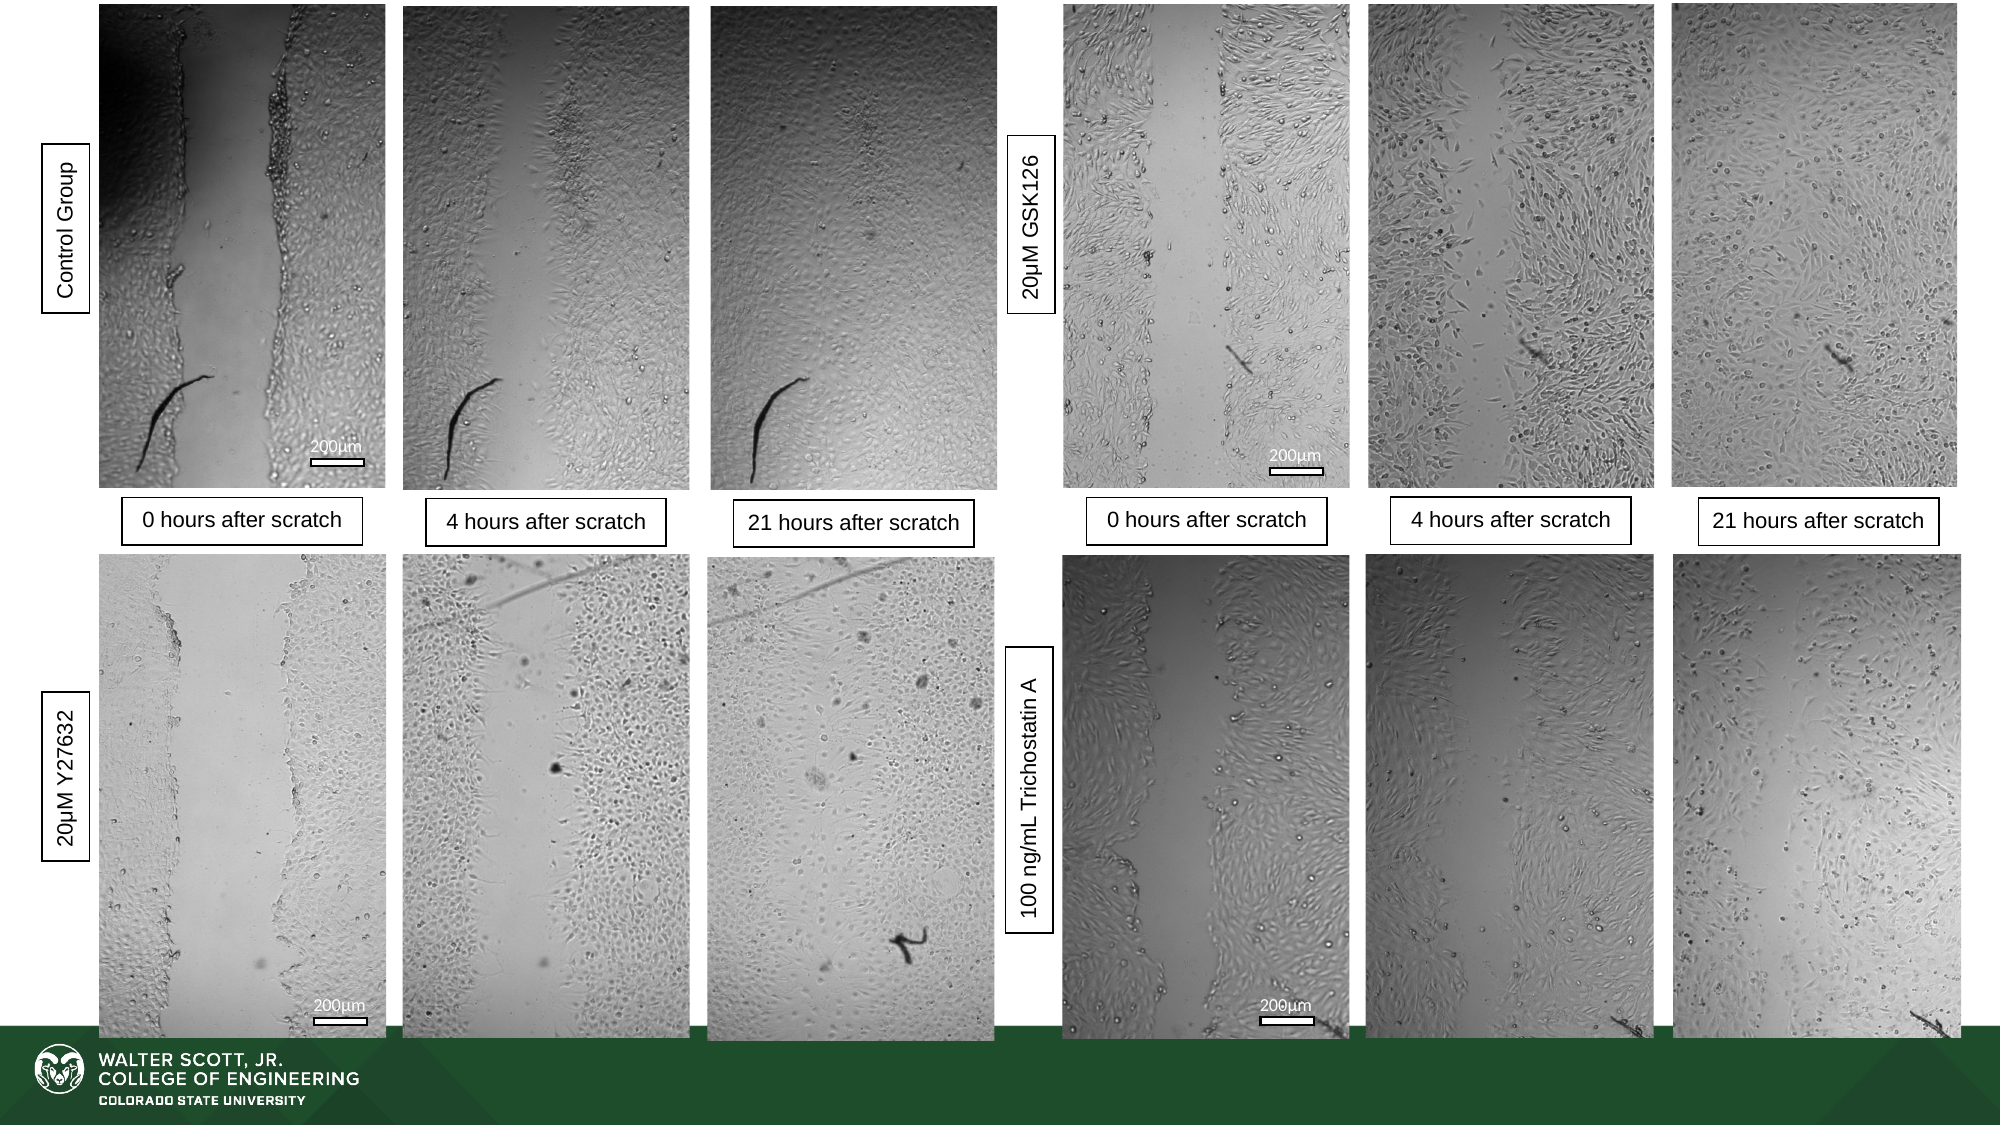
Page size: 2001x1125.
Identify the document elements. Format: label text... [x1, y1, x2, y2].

text_box 4 hours after scratch [1390, 497, 1632, 545]
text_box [98, 554, 399, 1038]
text_box 0 hours after scratch [121, 497, 363, 545]
picture [1671, 3, 1958, 487]
text_box 21 hours after scratch [733, 499, 974, 548]
text_box 20μM Y27632 [42, 692, 90, 861]
text_box 21 hours after scratch [1698, 498, 1939, 546]
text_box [1062, 555, 1350, 1039]
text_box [1063, 4, 1355, 488]
text_box 100 ng/mL Trichostatin A [1005, 647, 1054, 934]
text_box 0 hours after scratch [1086, 497, 1328, 545]
text_box Control Group [42, 144, 90, 313]
picture [1368, 4, 1655, 488]
picture [0, 554, 2000, 1125]
picture [402, 6, 690, 490]
text_box 4 hours after scratch [425, 498, 667, 547]
text_box 20μM GSK126 [1007, 135, 1055, 314]
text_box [99, 4, 396, 488]
picture [710, 6, 998, 490]
